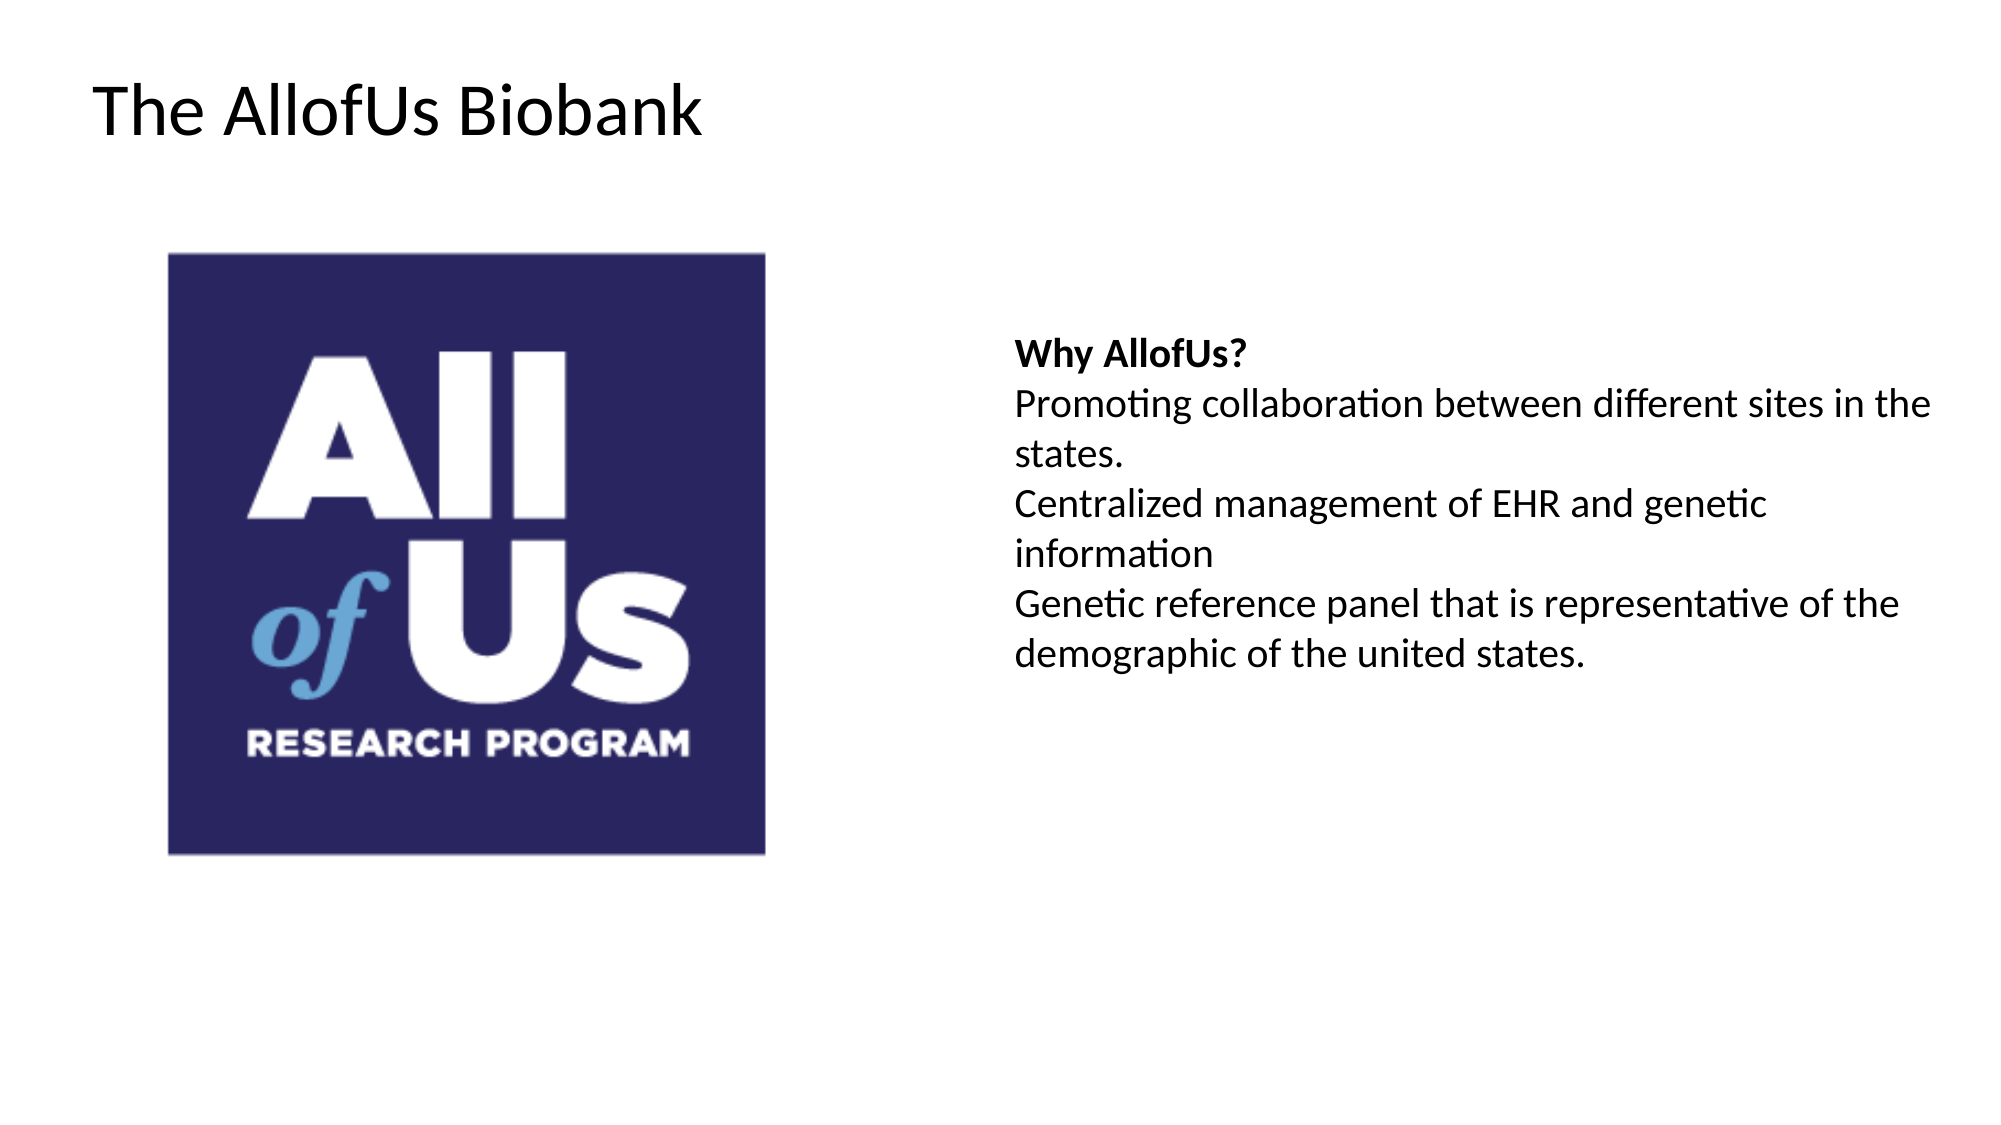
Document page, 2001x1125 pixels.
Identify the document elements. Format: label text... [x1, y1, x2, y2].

picture [118, 225, 825, 900]
text_box The AllofUs Biobank [77, 62, 1074, 335]
text_box Why AllofUs? Promoting collaboration between different sites in the states. Centralized management of EHR and genetic information Genetic reference panel that is representative of the demographic of the united states. [999, 317, 1956, 683]
